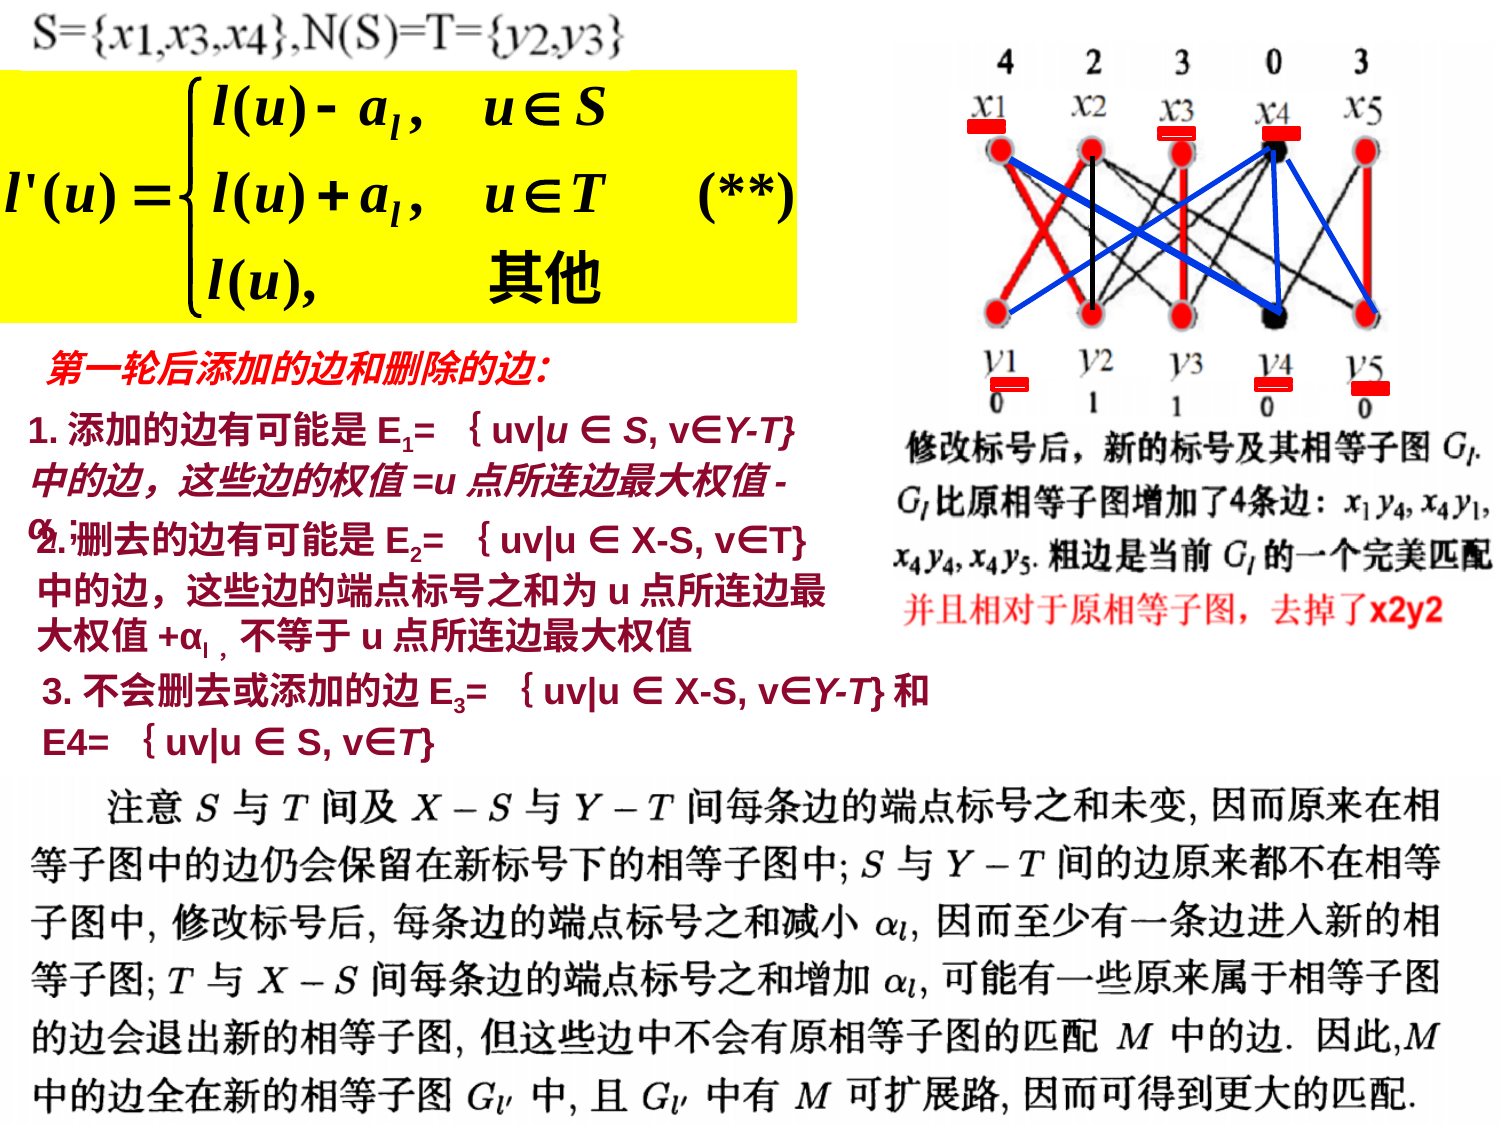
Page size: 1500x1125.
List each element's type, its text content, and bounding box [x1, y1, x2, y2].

text_box 2.删去的边有可能是E2=｛uv|u ∈ X-S, v∈T}中的边，这些边的端点标号之和为u点所连边最大权值+αl，不等于u点所连边最大权值 [21, 508, 845, 671]
picture [0, 775, 1500, 1125]
text_box 3.不会删去或添加的边E3=｛uv|u ∈ X-S, v∈Y-T}和E4=｛uv|u ∈ S, v∈T} [27, 659, 963, 771]
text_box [892, 42, 1495, 639]
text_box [1287, 159, 1377, 314]
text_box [1274, 149, 1280, 157]
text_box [1276, 159, 1282, 314]
picture [21, 0, 630, 71]
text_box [1009, 147, 1270, 314]
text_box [0, 70, 798, 324]
text_box 第一轮后添加的边和删除的边： [29, 337, 825, 398]
text_box 1.添加的边有可能是E1=｛uv|u ∈ S, v∈Y-T}中的边，这些边的权值=u点所连边最大权值-αl ; [12, 398, 825, 561]
